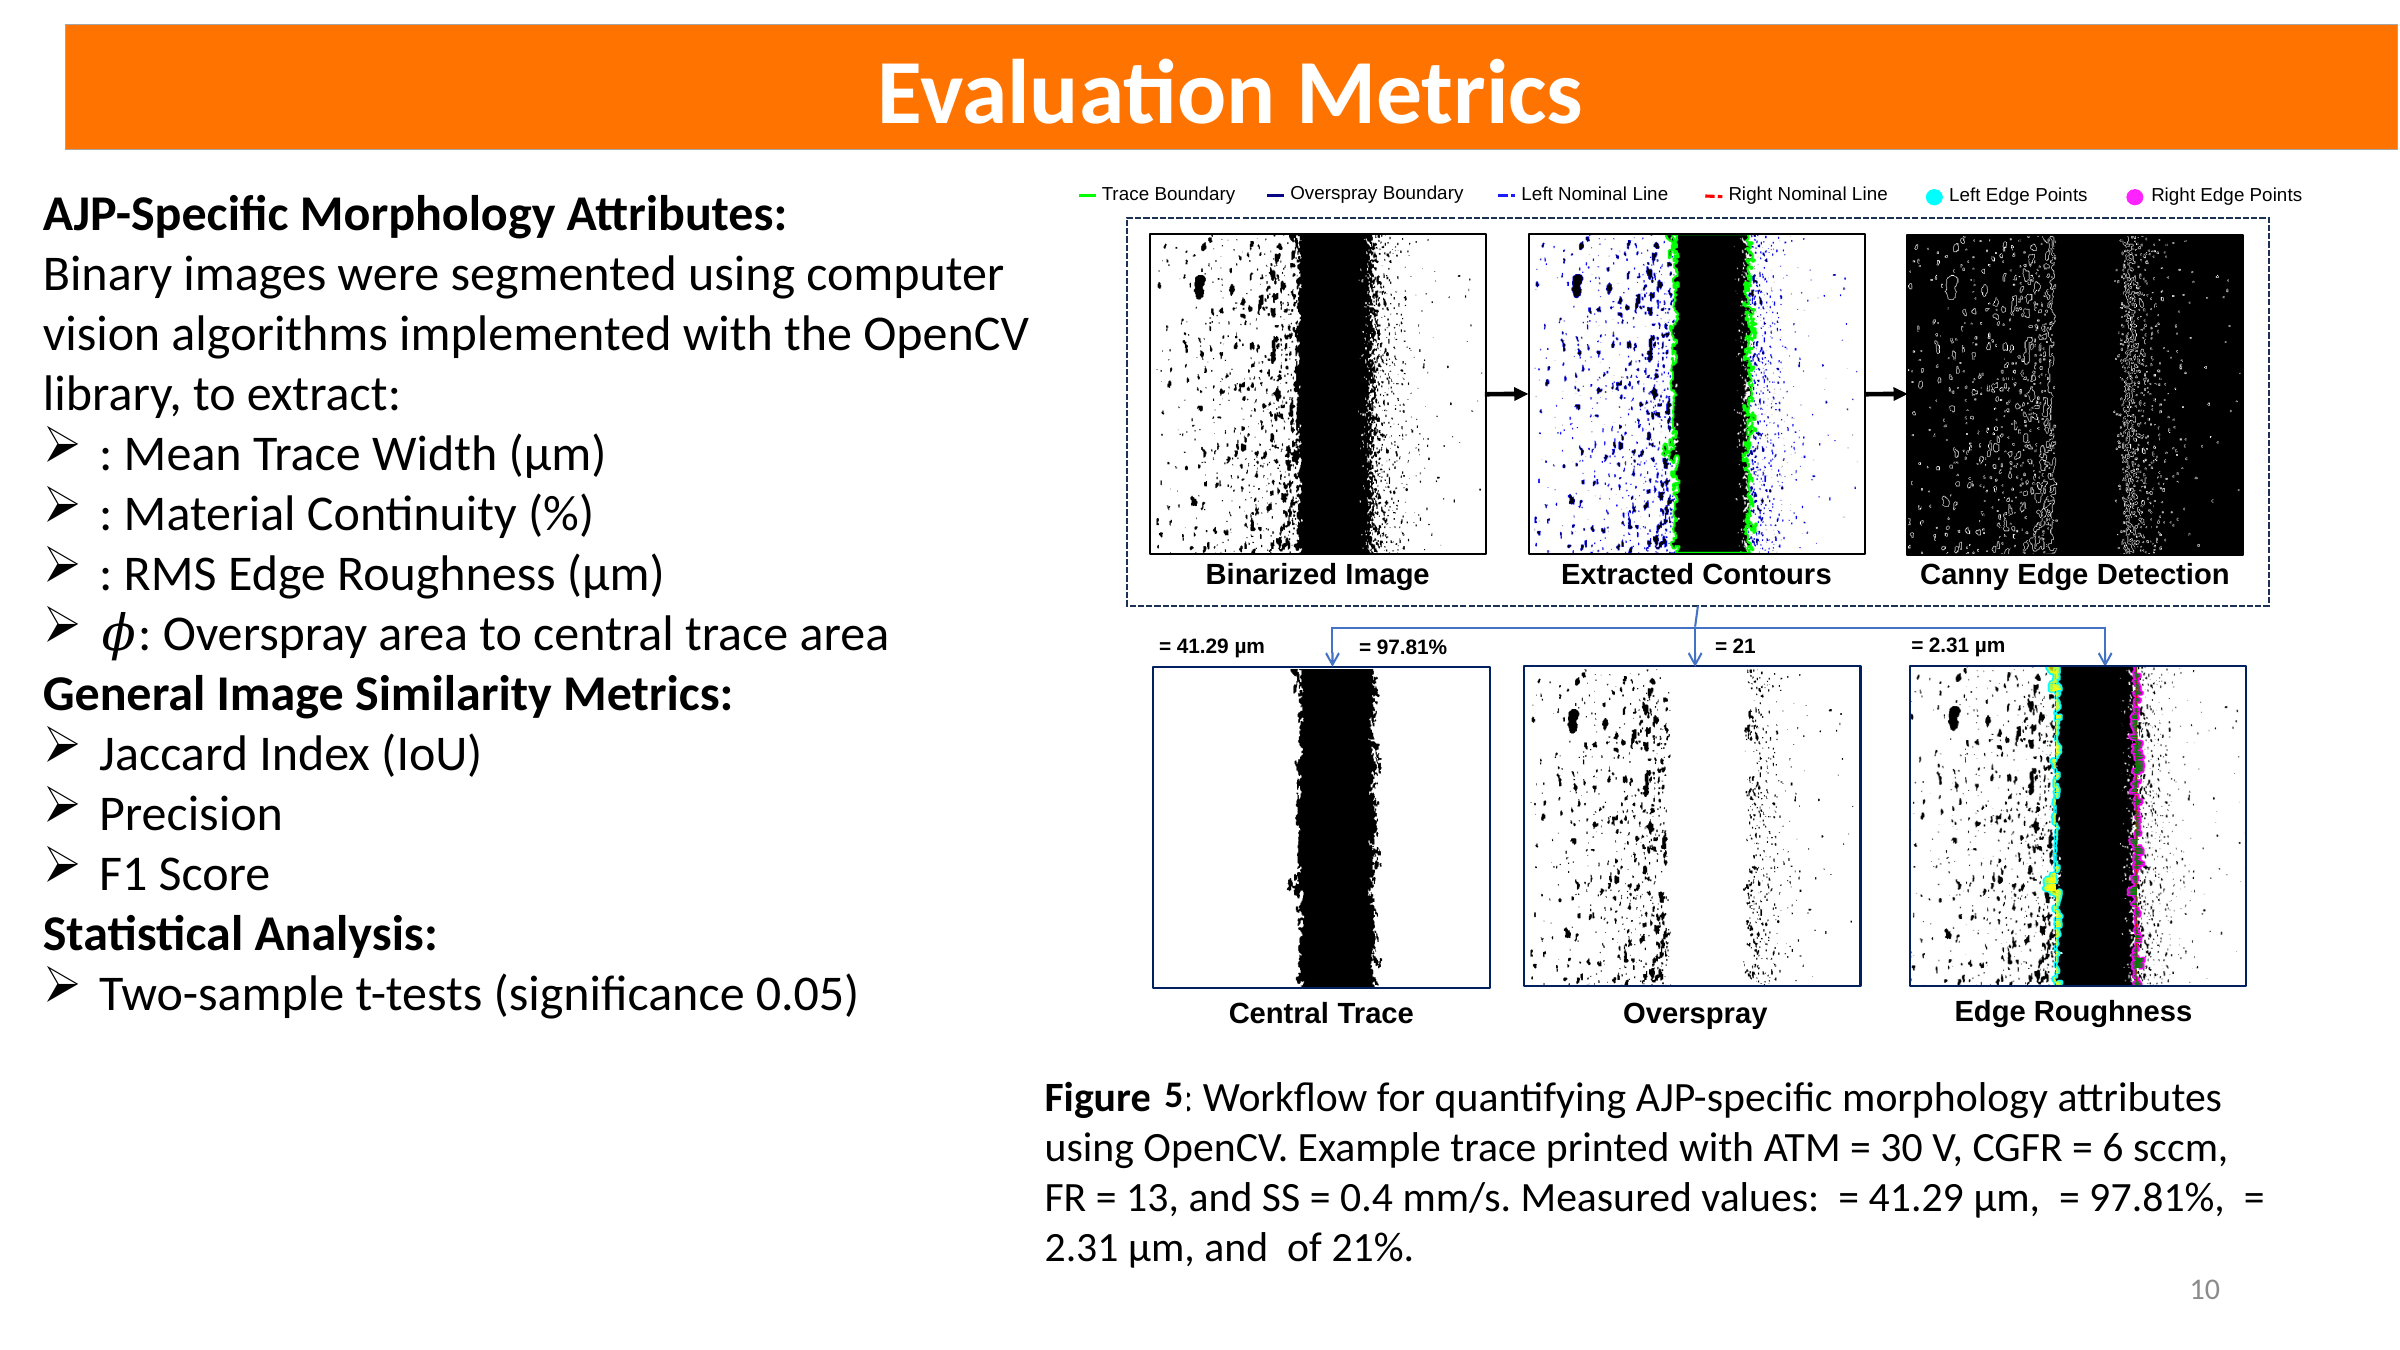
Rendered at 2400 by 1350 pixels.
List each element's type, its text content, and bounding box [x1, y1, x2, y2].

slide_number 10 [1695, 1251, 2235, 1324]
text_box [1078, 173, 2400, 1042]
text_box Evaluation Metrics [65, 24, 2398, 150]
text_box 5 [1149, 1062, 1187, 1122]
